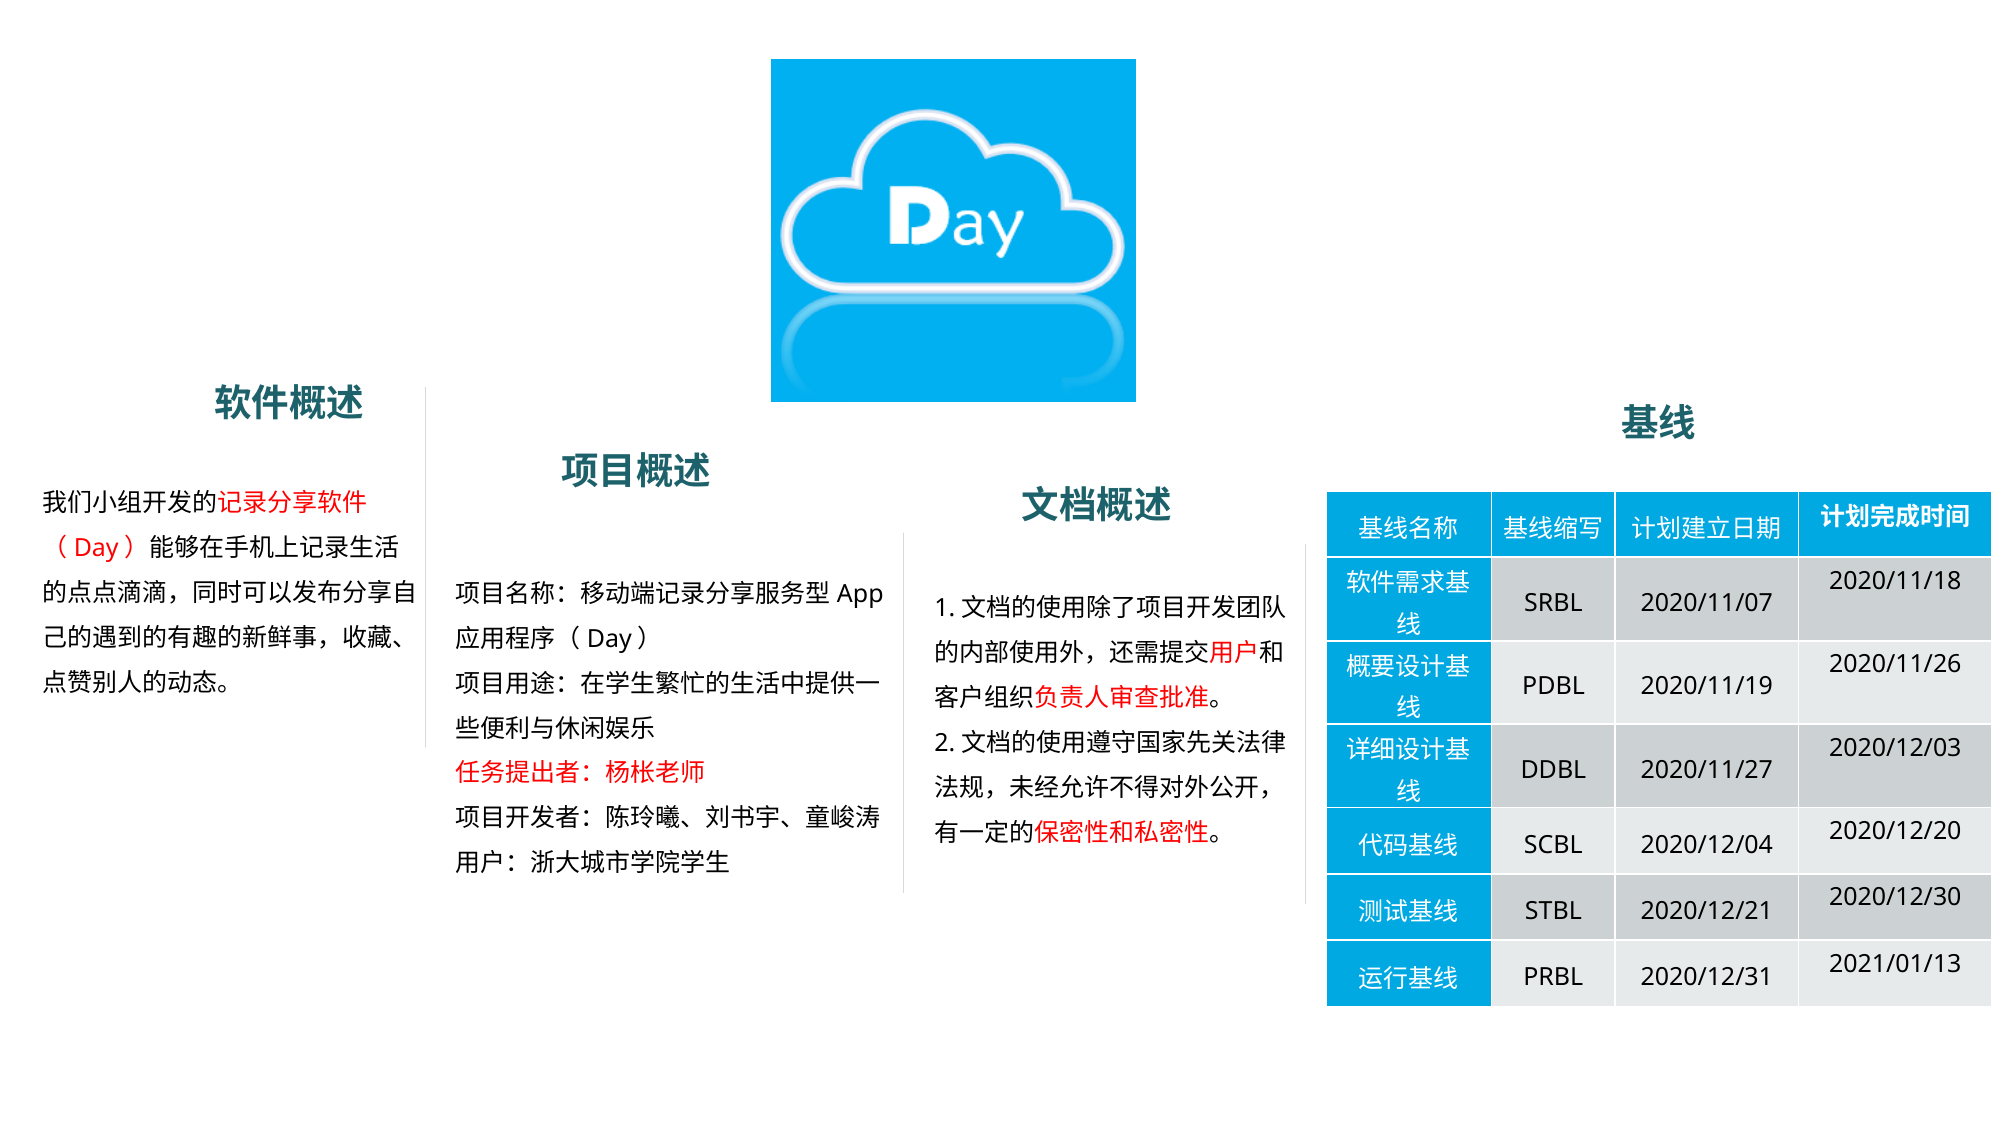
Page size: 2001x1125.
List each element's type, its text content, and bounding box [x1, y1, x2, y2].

table_cell 2020/11/18 [1799, 558, 1991, 640]
text_box 项目名称：移动端记录分享服务型App应用程序（Day） 项目用途：在学生繁忙的生活中提供一些便利与休闲娱乐 任务提出者：杨枨老师 项目开发者：陈玲曦、刘书宇、童峻涛 用户：浙大城市学院学生 [455, 562, 904, 904]
table_cell 详细设计基线 [1327, 725, 1491, 807]
text_box 文档概述 [916, 469, 1277, 539]
table_cell 2020/12/31 [1616, 941, 1798, 1006]
text_box 项目概述 [455, 434, 817, 504]
text_box 1.文档的使用除了项目开发团队的内部使用外，还需提交用户和客户组织负责人审查批准。 2.文档的使用遵守国家先关法律法规，未经允许不得对外公开，有一定的保密性和私密性。 [934, 576, 1295, 919]
table_cell DDBL [1492, 725, 1614, 807]
table_cell 2020/12/04 [1616, 808, 1798, 873]
table_cell 测试基线 [1327, 875, 1491, 939]
table_cell SRBL [1492, 558, 1614, 640]
table_header 基线名称 [1327, 492, 1491, 556]
table_cell 2020/11/27 [1616, 725, 1798, 807]
picture [781, 109, 1124, 378]
table_cell 软件需求基线 [1327, 558, 1491, 640]
table_cell 2020/12/03 [1799, 725, 1991, 807]
table_cell 2020/12/20 [1799, 808, 1991, 873]
table_cell STBL [1492, 875, 1614, 939]
table_header 计划建立日期 [1616, 492, 1798, 556]
table_cell 2020/12/21 [1616, 875, 1798, 939]
table_cell 概要设计基线 [1327, 642, 1491, 723]
table_cell 2020/11/19 [1616, 642, 1798, 723]
text_box 软件概述 [109, 367, 470, 436]
text_box 我们小组开发的记录分享软件（Day）能够在手机上记录生活的点点滴滴，同时可以发布分享自己的遇到的有趣的新鲜事，收藏、点赞别人的动态。 [42, 471, 425, 814]
table_cell 运行基线 [1327, 941, 1491, 1006]
table_header 基线缩写 [1492, 492, 1614, 556]
table_cell 2021/01/13 [1799, 941, 1991, 1006]
table_cell 代码基线 [1327, 808, 1491, 873]
table_cell 2020/11/07 [1616, 558, 1798, 640]
table_cell PDBL [1492, 642, 1614, 723]
table_header 计划完成时间 [1799, 492, 1991, 556]
table_cell SCBL [1492, 808, 1614, 873]
text_box 基线 [1478, 387, 1840, 457]
table_cell 2020/11/26 [1799, 642, 1991, 723]
table_cell 2020/12/30 [1799, 875, 1991, 939]
table_cell PRBL [1492, 941, 1614, 1006]
